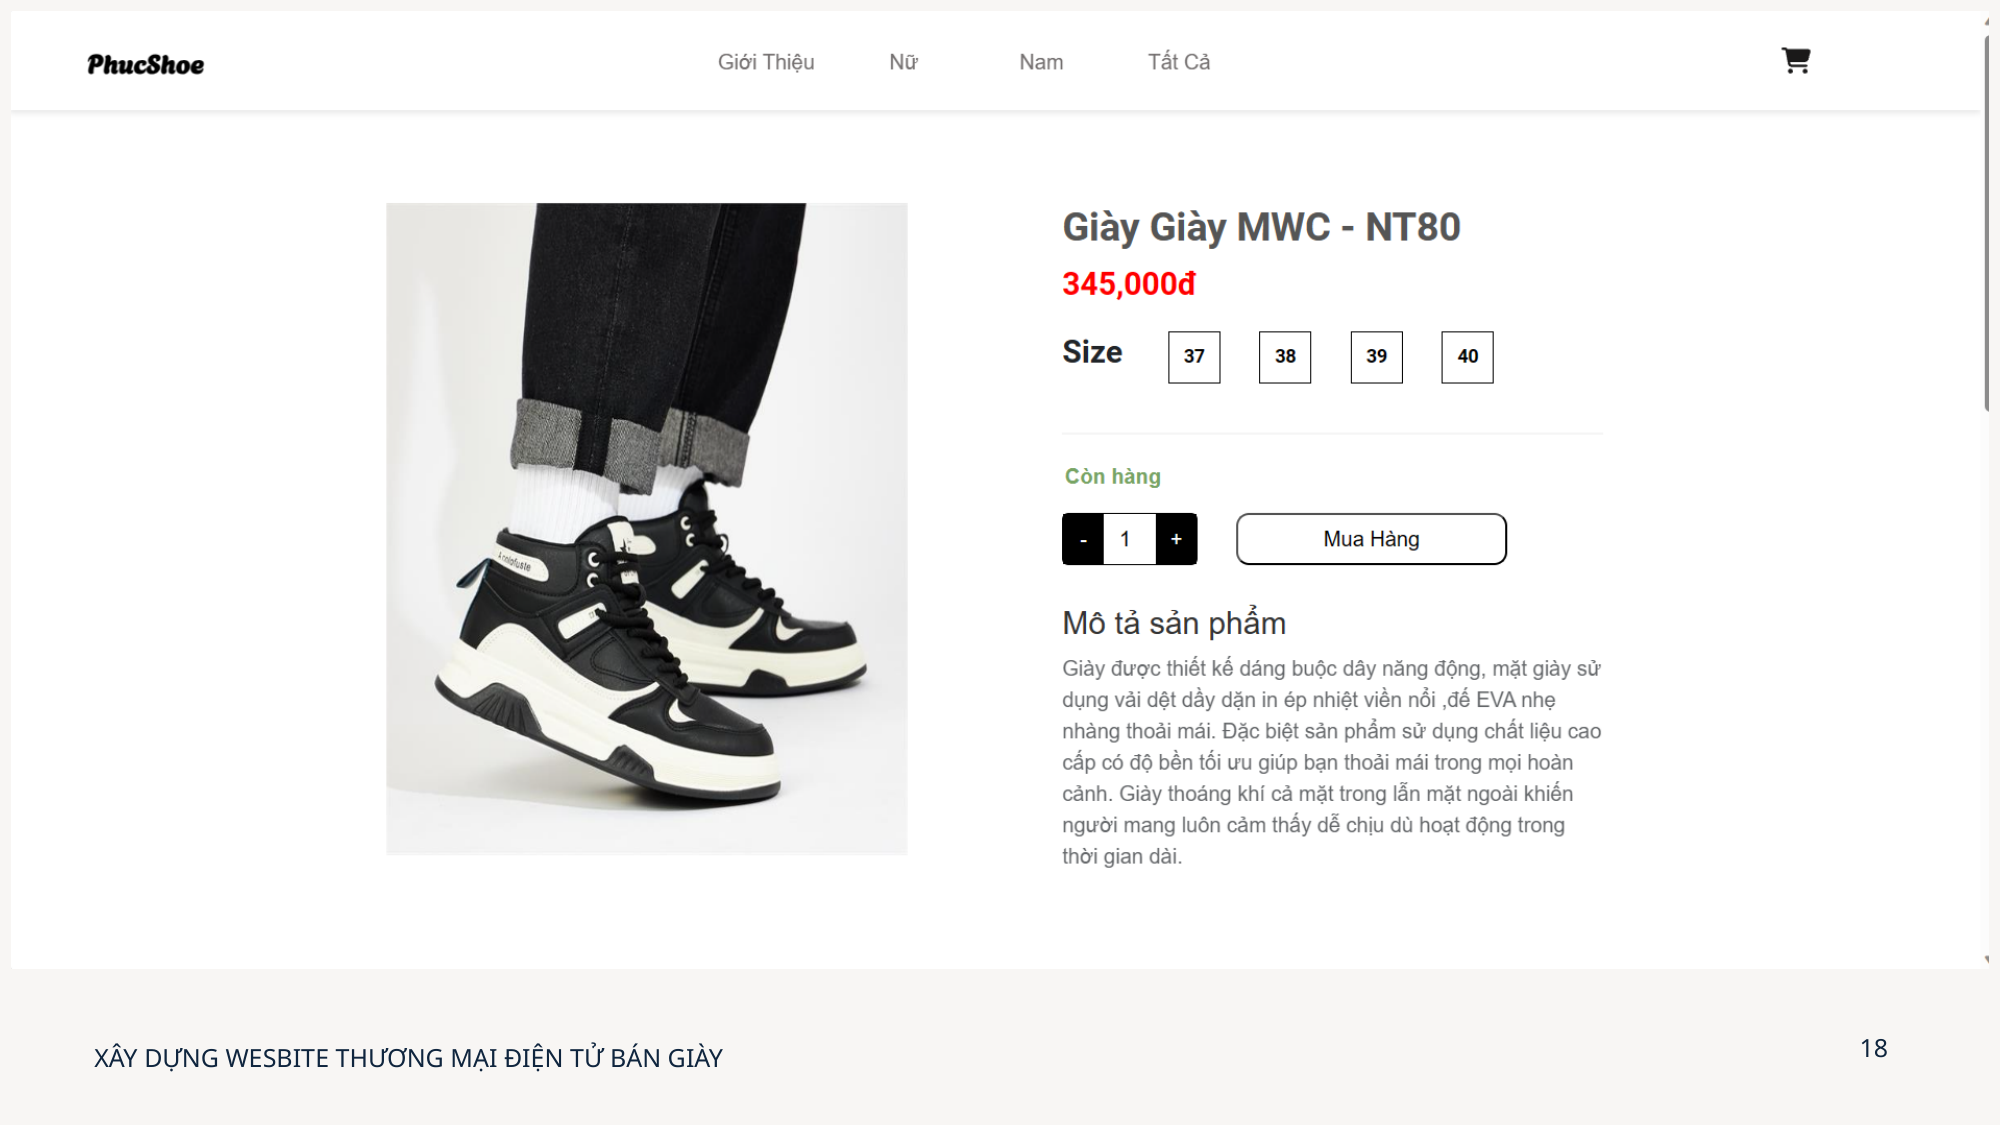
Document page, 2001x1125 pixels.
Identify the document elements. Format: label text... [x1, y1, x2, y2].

slide_number 18 [1836, 1020, 1912, 1080]
text_box XÂY DỰNG WESBITE THƯƠNG MẠI ĐIỆN TỬ BÁN GIÀY [79, 1019, 755, 1080]
picture [11, 11, 1989, 969]
